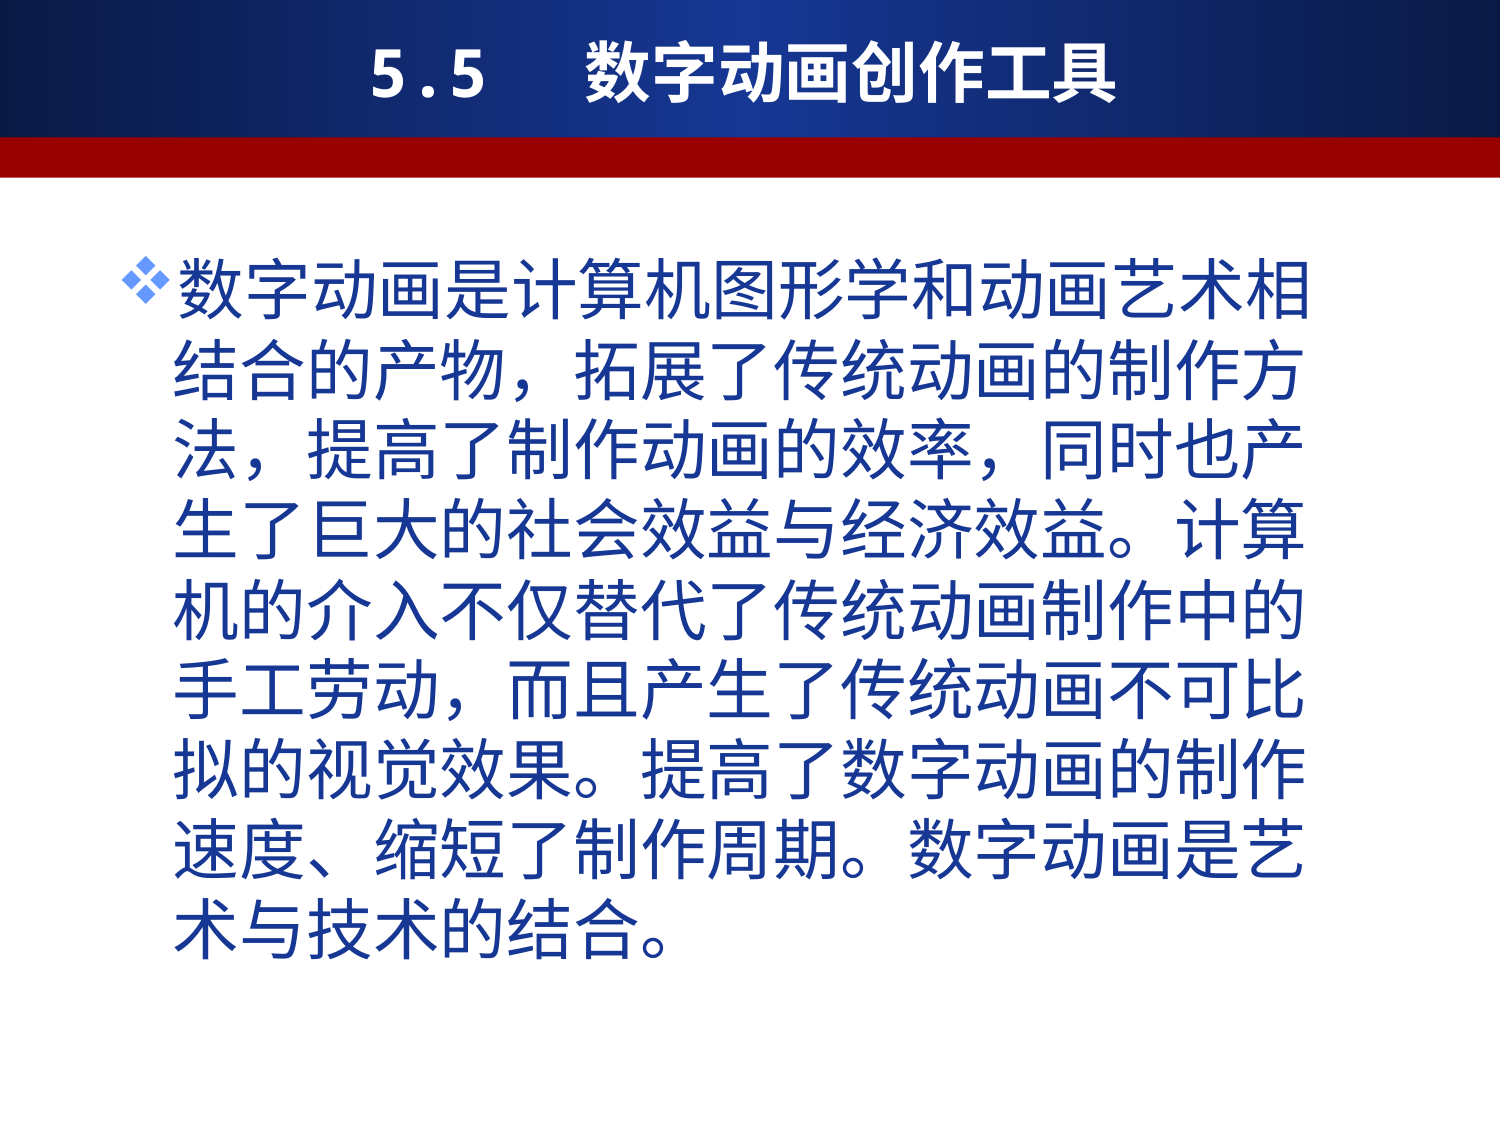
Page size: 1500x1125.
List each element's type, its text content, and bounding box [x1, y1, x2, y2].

list 数字动画是计算机图形学和动画艺术相结合的产物，拓展了传统动画的制作方法，提高了制作动画的效率，同时也产生了巨大的社会效益与经济效益。计算机的介入不仅替代了传统动画制作中的手工劳动，而且产生了传统动画不可比拟的视觉效果。提高了数字动画的制作速度、缩短了制作周期。数字动画是艺术与技术的结合。 [101, 240, 1386, 1038]
title 5.5 数字动画创作工具 [49, 24, 1438, 118]
